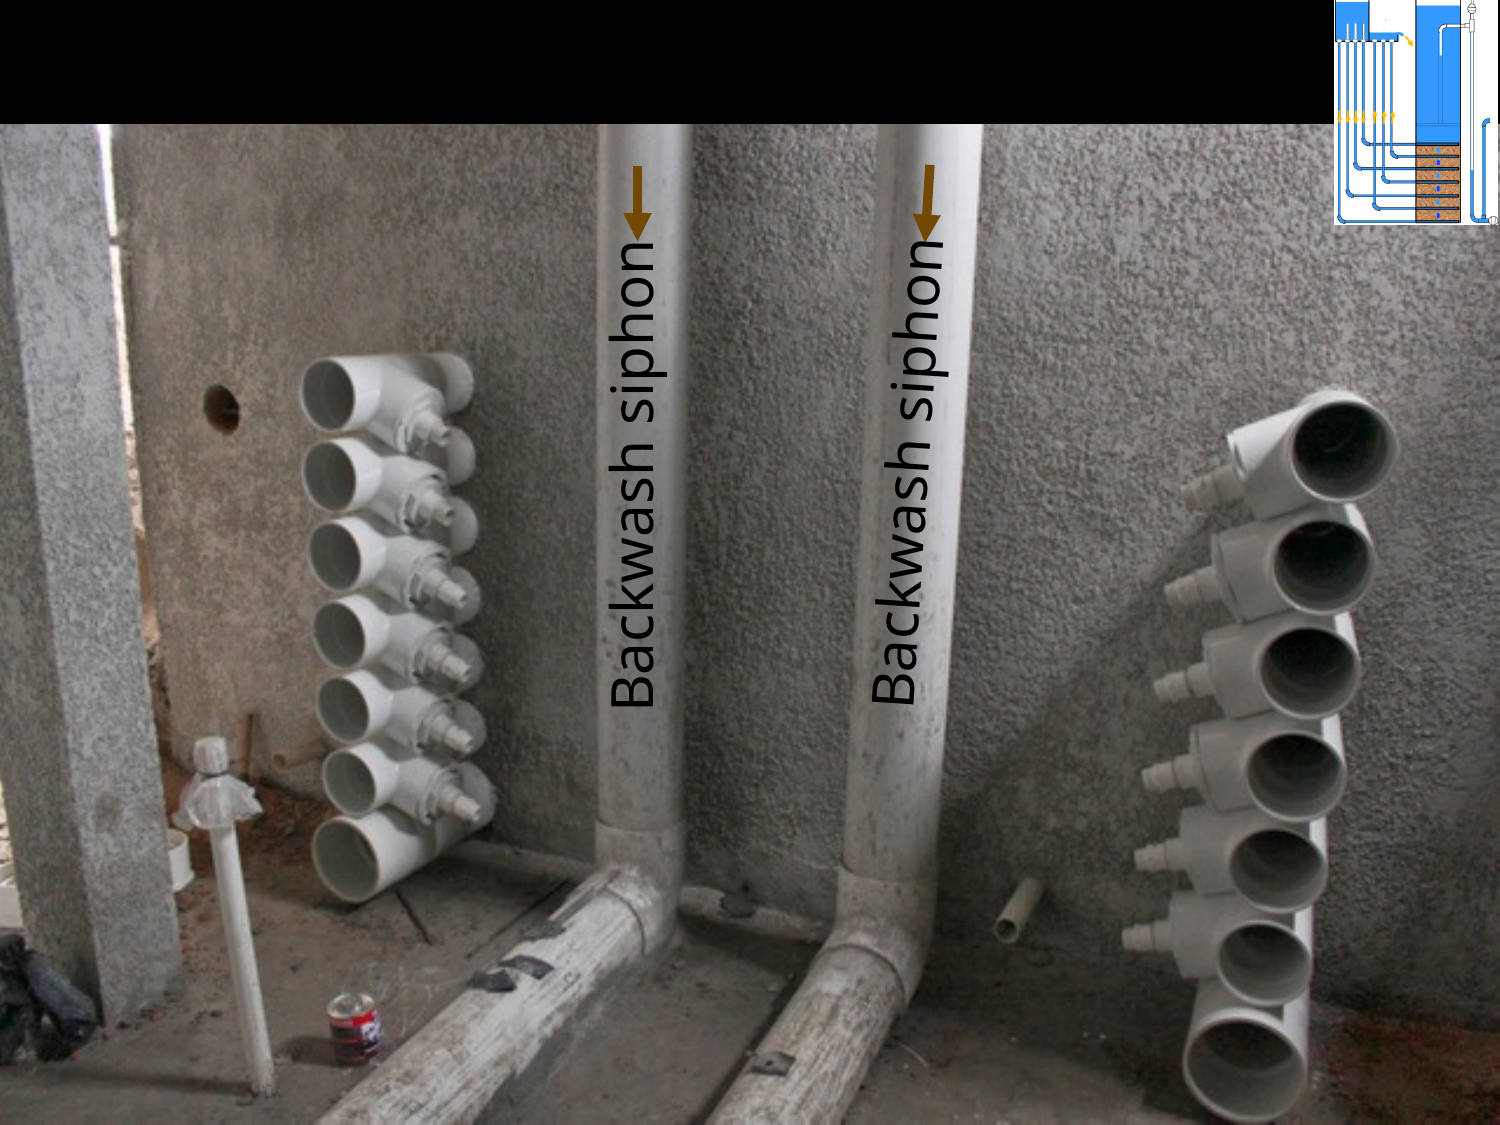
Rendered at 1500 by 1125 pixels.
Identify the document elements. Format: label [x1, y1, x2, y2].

text_box [924, 164, 931, 243]
picture [0, 0, 1500, 1125]
